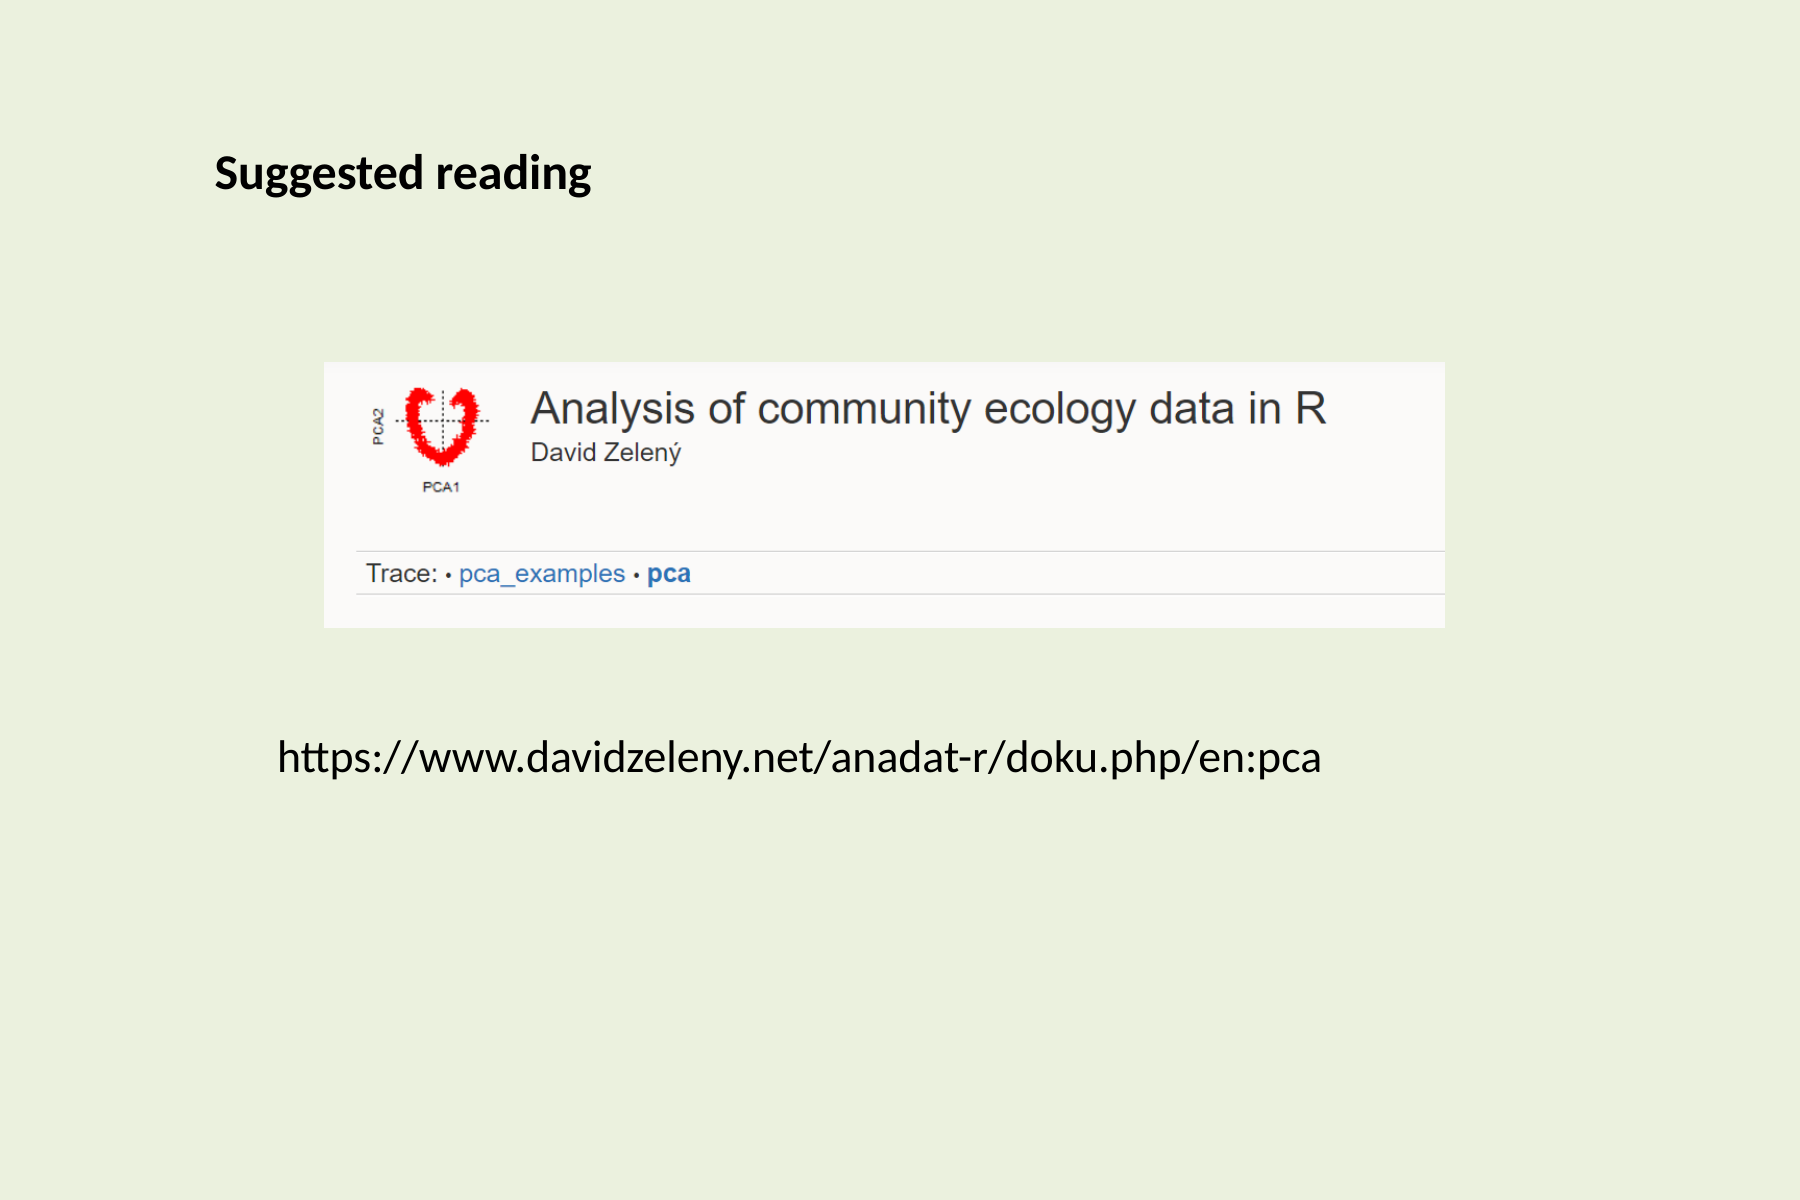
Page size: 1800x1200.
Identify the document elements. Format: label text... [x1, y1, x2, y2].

text_box https://www.davidzeleny.net/anadat-r/doku.php/en:pca [275, 724, 1387, 783]
picture [324, 362, 1446, 629]
title Suggested reading [212, 137, 1021, 340]
